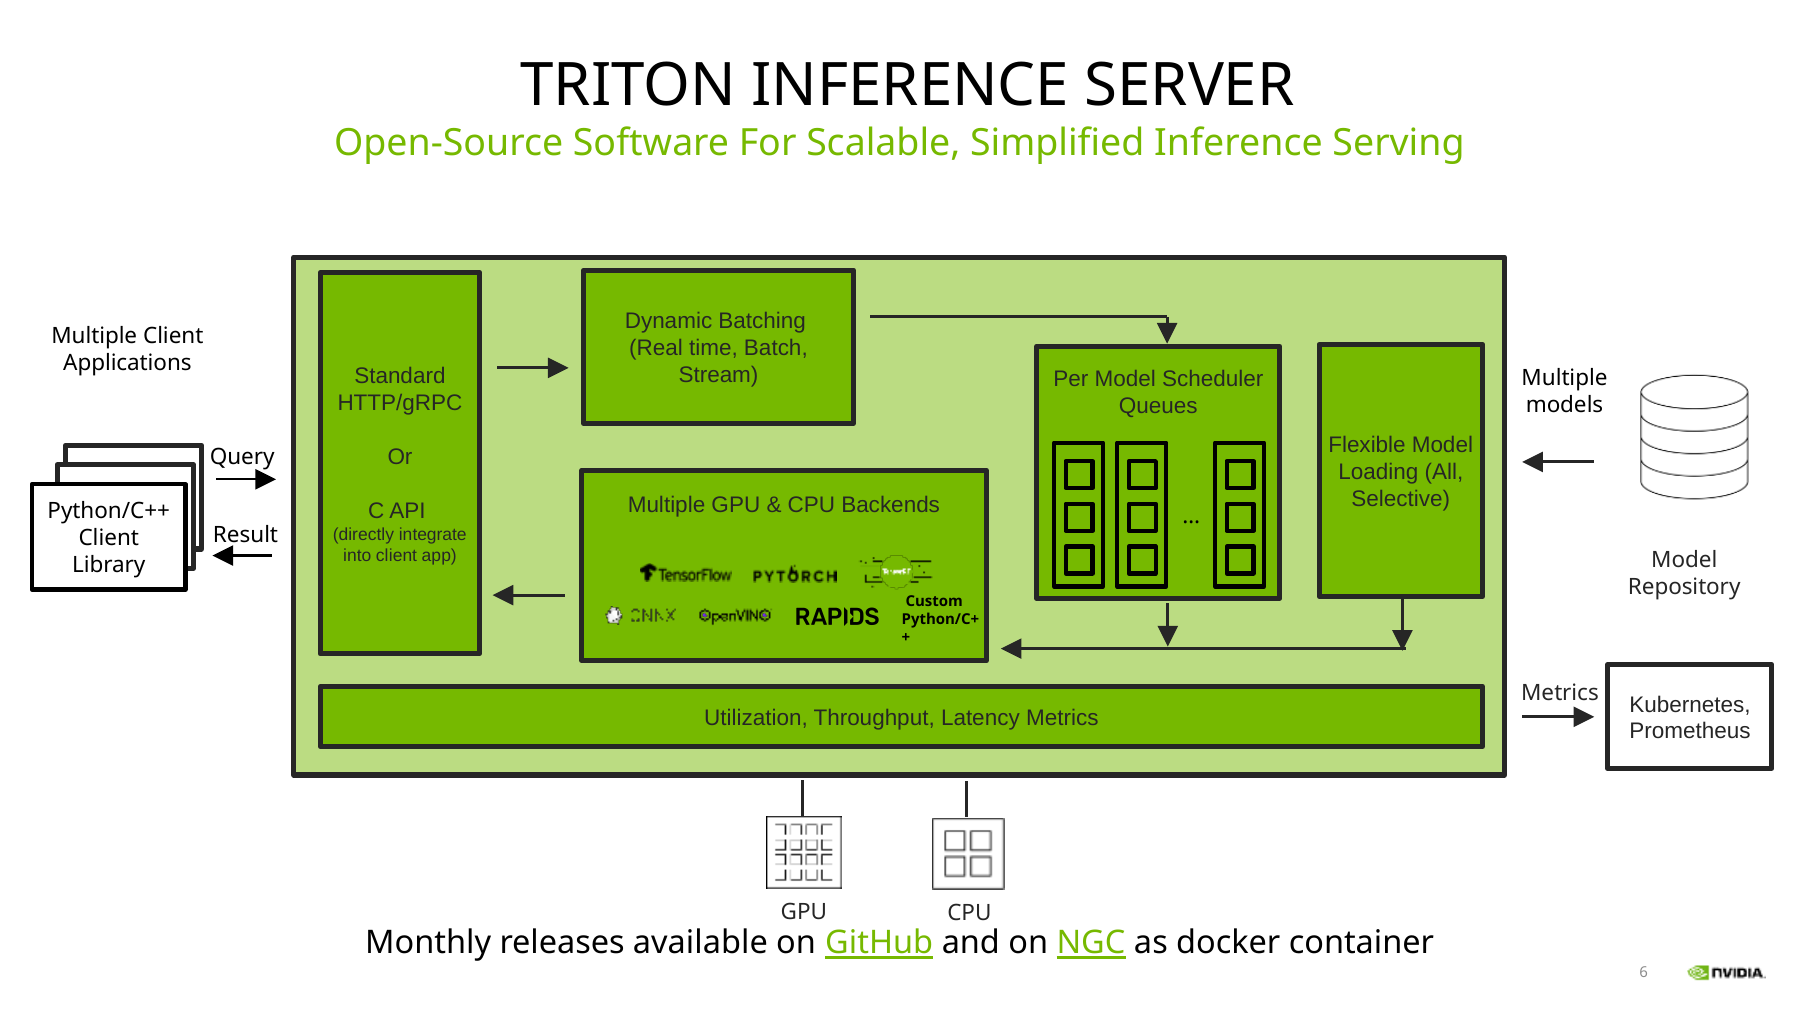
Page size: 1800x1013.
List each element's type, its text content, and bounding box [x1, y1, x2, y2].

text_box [1053, 442, 1104, 587]
picture [753, 564, 837, 583]
picture [605, 606, 677, 625]
text_box Dynamic Batching (Real time, Batch, Stream) [583, 270, 854, 424]
title TRITON INFERENCE SERVER [81, 25, 1719, 118]
text_box Result [194, 515, 326, 553]
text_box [1214, 442, 1265, 587]
text_box Flexible Model Loading (All, Selective) [1319, 344, 1483, 597]
text_box Monthly releases available on GitHub and on NGC as docker container [102, 903, 1698, 980]
text_box Multiple models [1505, 358, 1619, 427]
text_box [293, 257, 1505, 775]
text_box [65, 445, 202, 550]
picture [848, 548, 944, 599]
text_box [718, 780, 890, 930]
text_box Utilization, Throughput, Latency Metrics [320, 686, 1483, 747]
picture [795, 607, 879, 627]
text_box Kubernetes, Prometheus [1607, 664, 1772, 769]
text_box Open-Source Software For Scalable, Simplified Inference Serving [81, 118, 1719, 205]
picture [1624, 347, 1765, 523]
text_box Multiple GPU & CPU Backends [581, 470, 987, 661]
text_box [57, 464, 194, 569]
picture [684, 596, 789, 639]
picture [640, 563, 732, 582]
picture [1687, 953, 1766, 993]
text_box Model Repository [1614, 540, 1755, 611]
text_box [891, 780, 1056, 930]
text_box Per Model Scheduler Queues [1036, 346, 1280, 599]
text_box Custom Python/C++ [892, 587, 997, 637]
text_box Metrics [1490, 673, 1630, 710]
text_box Python/C++ Client Library [31, 484, 186, 590]
text_box Query [162, 437, 323, 475]
text_box Standard HTTP/gRPC Or C API (directly integrate into client app) [320, 272, 480, 654]
text_box Multiple Client Applications [38, 316, 218, 377]
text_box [1116, 442, 1167, 587]
text_box … [1173, 496, 1209, 533]
